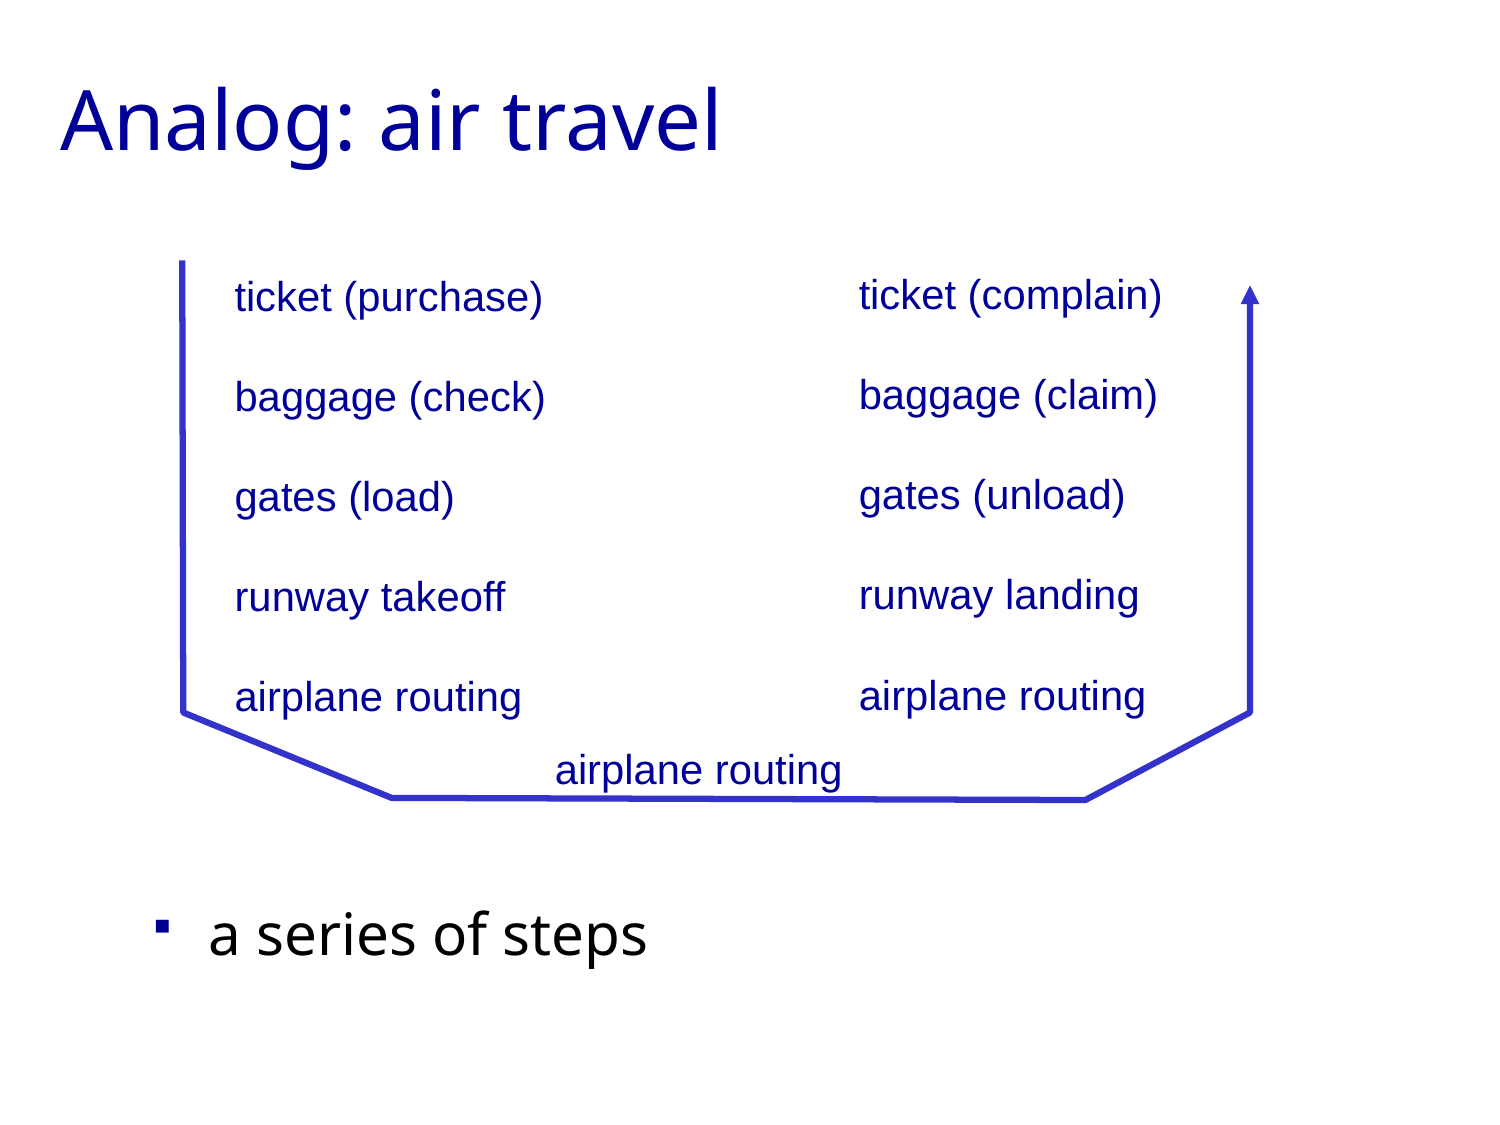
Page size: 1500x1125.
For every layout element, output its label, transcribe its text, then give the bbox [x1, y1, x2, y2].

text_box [181, 260, 1251, 801]
title Analog: air travel [45, 23, 1321, 211]
list a series of steps [137, 900, 1413, 990]
